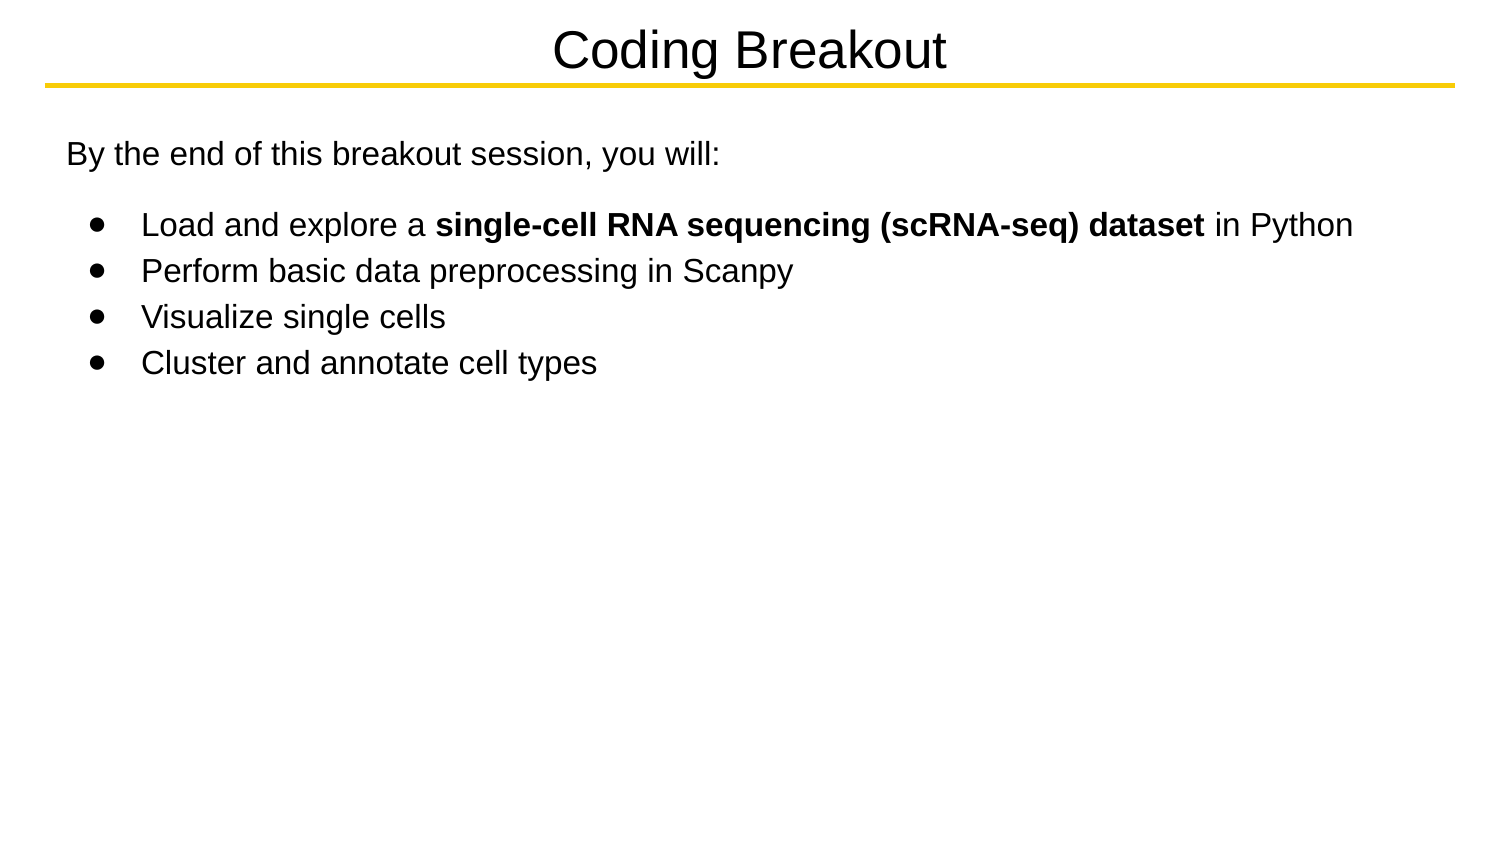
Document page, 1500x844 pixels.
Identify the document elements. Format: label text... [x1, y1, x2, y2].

title Coding Breakout [51, 0, 1449, 94]
list By the end of this breakout session, you will: Load and explore a single-cell RNA sequencing (scRNA-seq) dataset in Python Perform basic data preprocessing in Scanpy Visualize single cells Cluster and annotate cell types [51, 111, 1449, 750]
